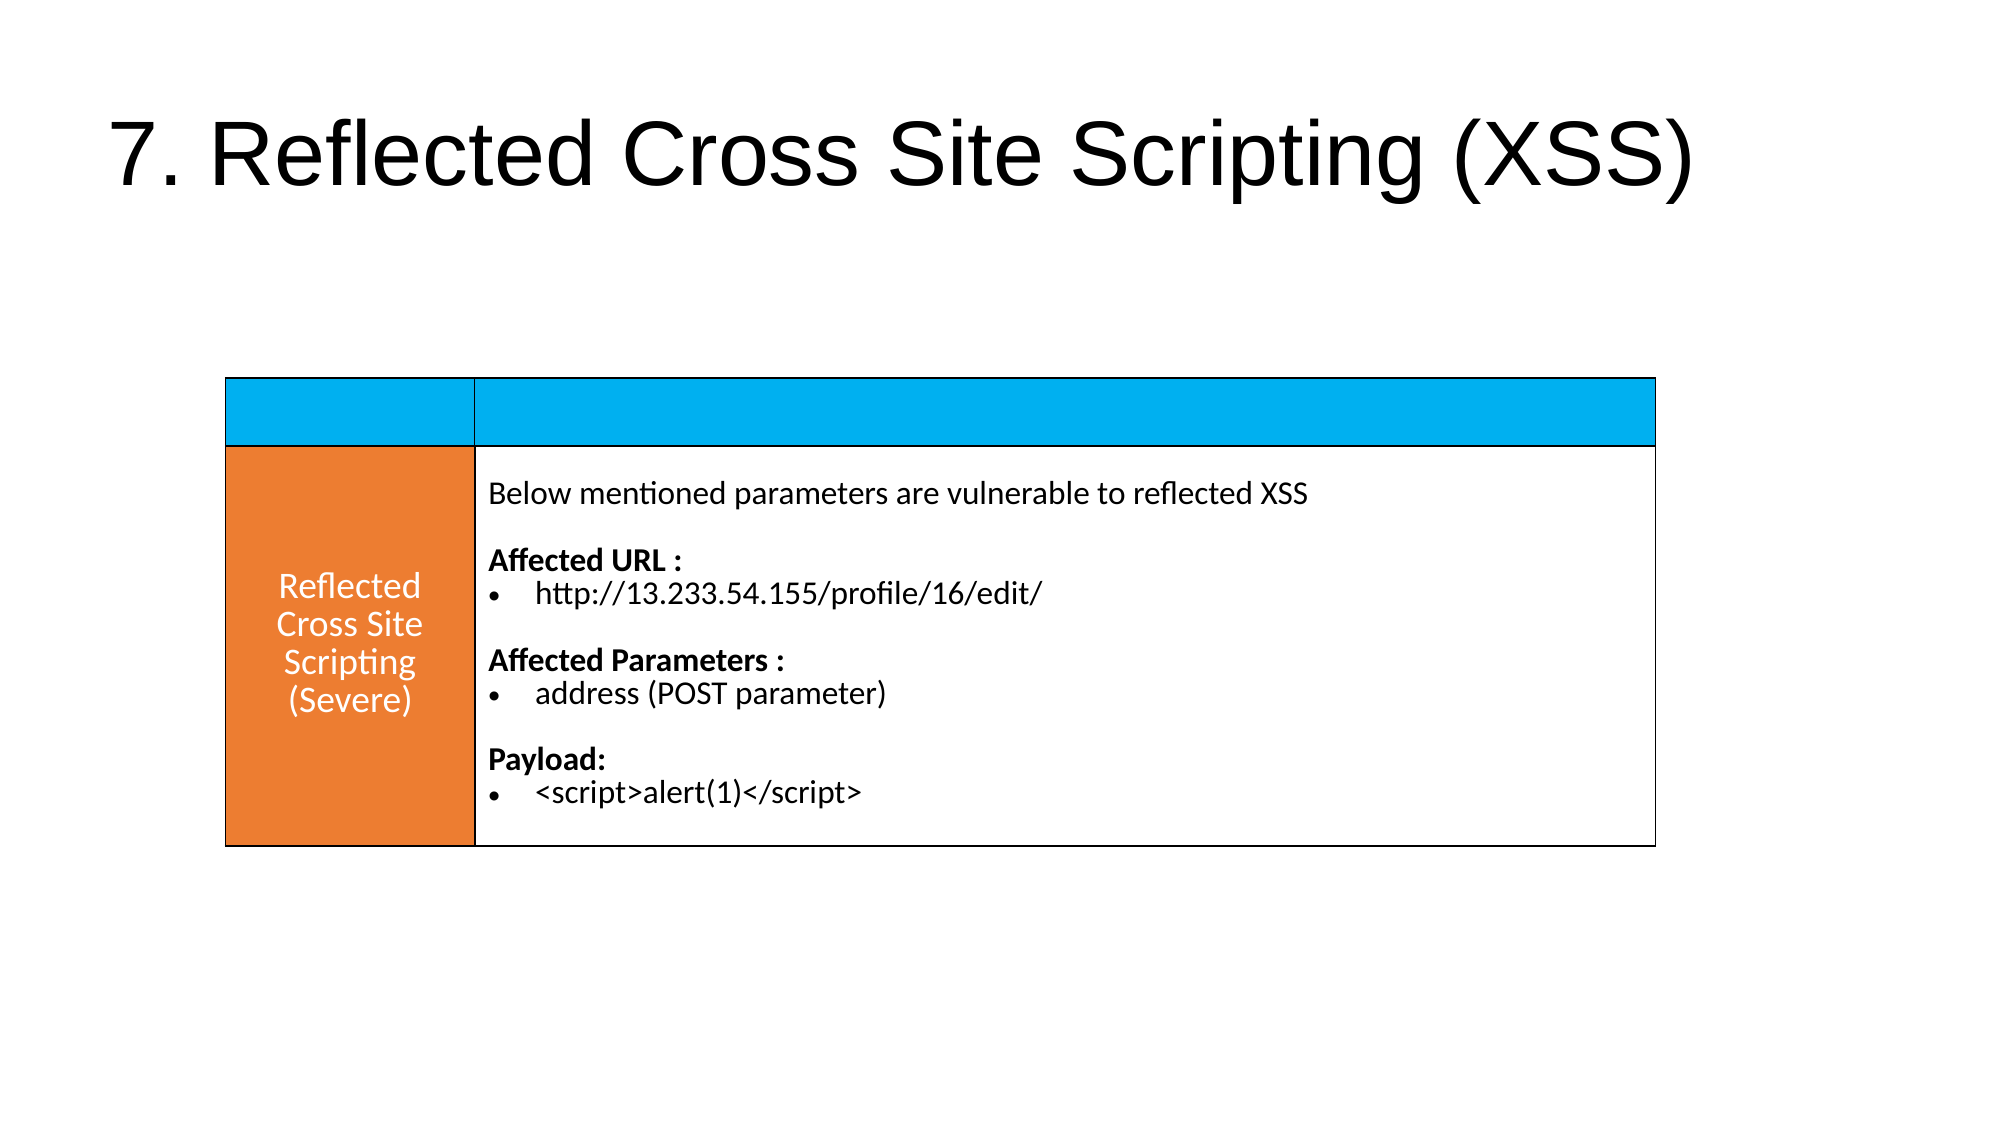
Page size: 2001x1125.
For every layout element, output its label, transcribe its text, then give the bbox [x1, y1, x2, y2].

table_header [226, 379, 474, 445]
table_header [475, 379, 1655, 445]
table_cell Reflected Cross Site Scripting (Severe) [226, 447, 474, 845]
table_cell Below mentioned parameters are vulnerable to reflected XSS Affected URL : http://13.233.54.155/profile/16/edit/ Affected Parameters : address (POST parameter) Payload: <script>alert(1)</script> [476, 447, 1655, 845]
title 7. Reflected Cross Site Scripting (XSS) [92, 59, 1863, 252]
